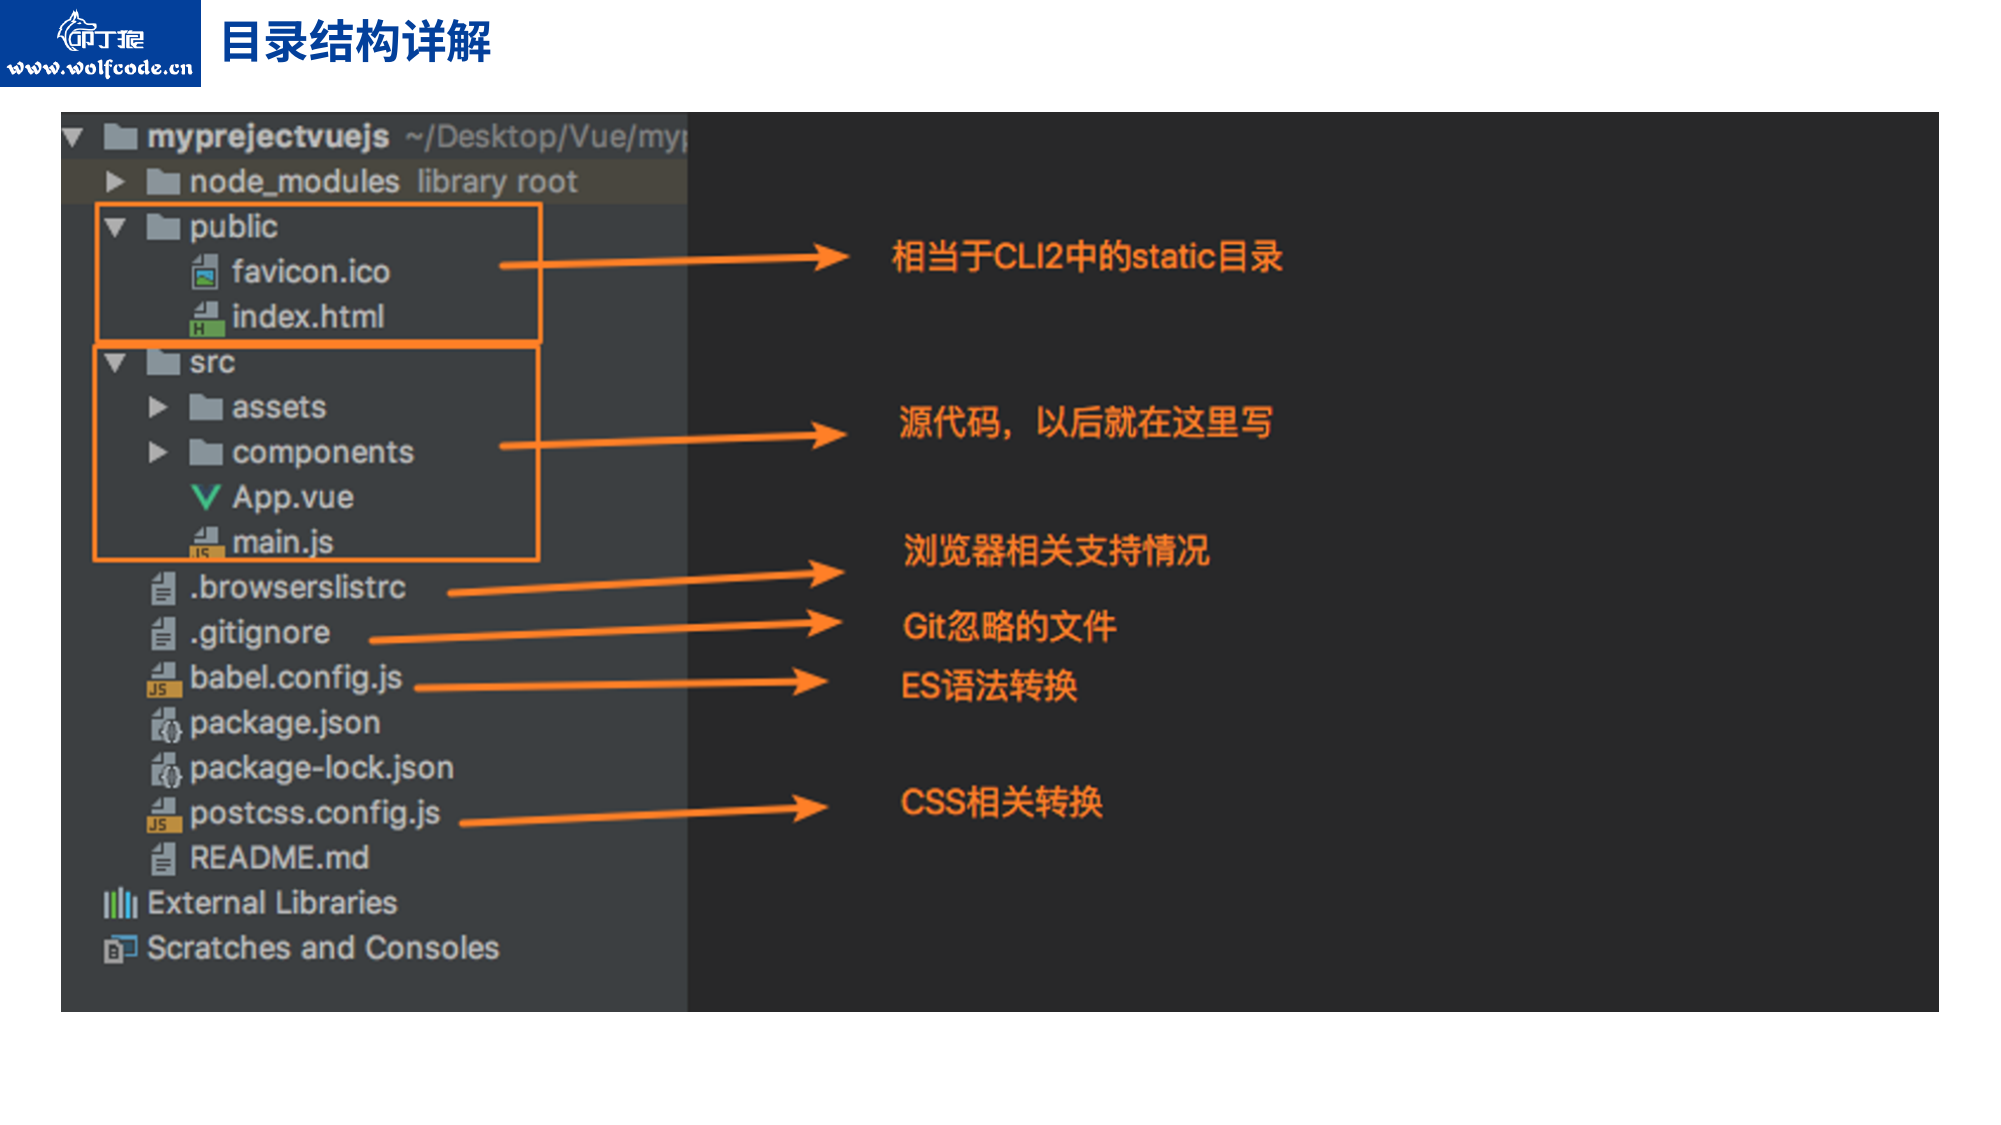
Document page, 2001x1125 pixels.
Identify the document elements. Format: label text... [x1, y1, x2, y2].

title 目录结构详解 [203, 11, 2000, 89]
picture [61, 112, 1939, 1012]
picture [0, 0, 201, 87]
